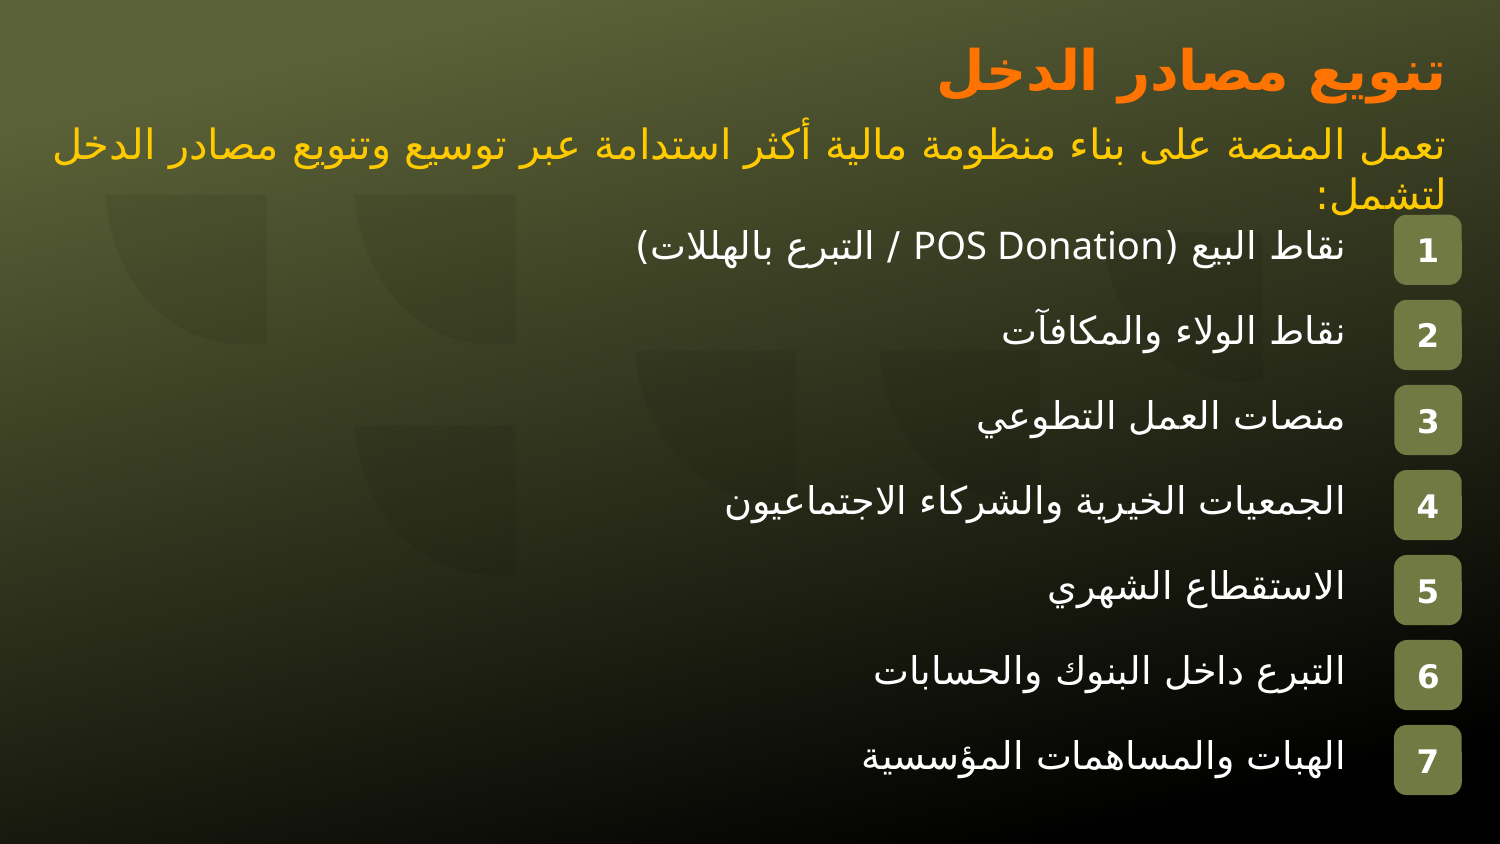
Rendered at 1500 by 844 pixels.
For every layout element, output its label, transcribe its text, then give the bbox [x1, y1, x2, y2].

text_box 6 [1394, 639, 1463, 711]
text_box 5 [1393, 554, 1462, 626]
text_box 4 [1393, 469, 1462, 541]
text_box الاستقطاع الشهري [554, 555, 1365, 626]
text_box 7 [1393, 724, 1462, 796]
text_box تنويع مصادر الدخل [916, 18, 1463, 102]
text_box الهبات والمساهمات المؤسسية [554, 724, 1365, 796]
text_box التبرع داخل البنوك والحسابات [554, 639, 1365, 711]
text_box 2 [1393, 299, 1462, 371]
text_box منصات العمل التطوعي [554, 384, 1365, 456]
text_box 3 [1394, 384, 1463, 456]
text_box تعمل المنصة على بناء منظومة مالية أكثر استدامة عبر توسيع وتنويع مصادر الدخل لتشمل: [22, 102, 1463, 169]
text_box الجمعيات الخيرية والشركاء الاجتماعيون [554, 470, 1365, 541]
text_box نقاط الولاء والمكافآت [554, 299, 1365, 370]
text_box نقاط البيع (POS Donation / التبرع بالهللات) [554, 214, 1365, 285]
text_box 1 [1393, 214, 1462, 285]
picture [0, 0, 1500, 844]
